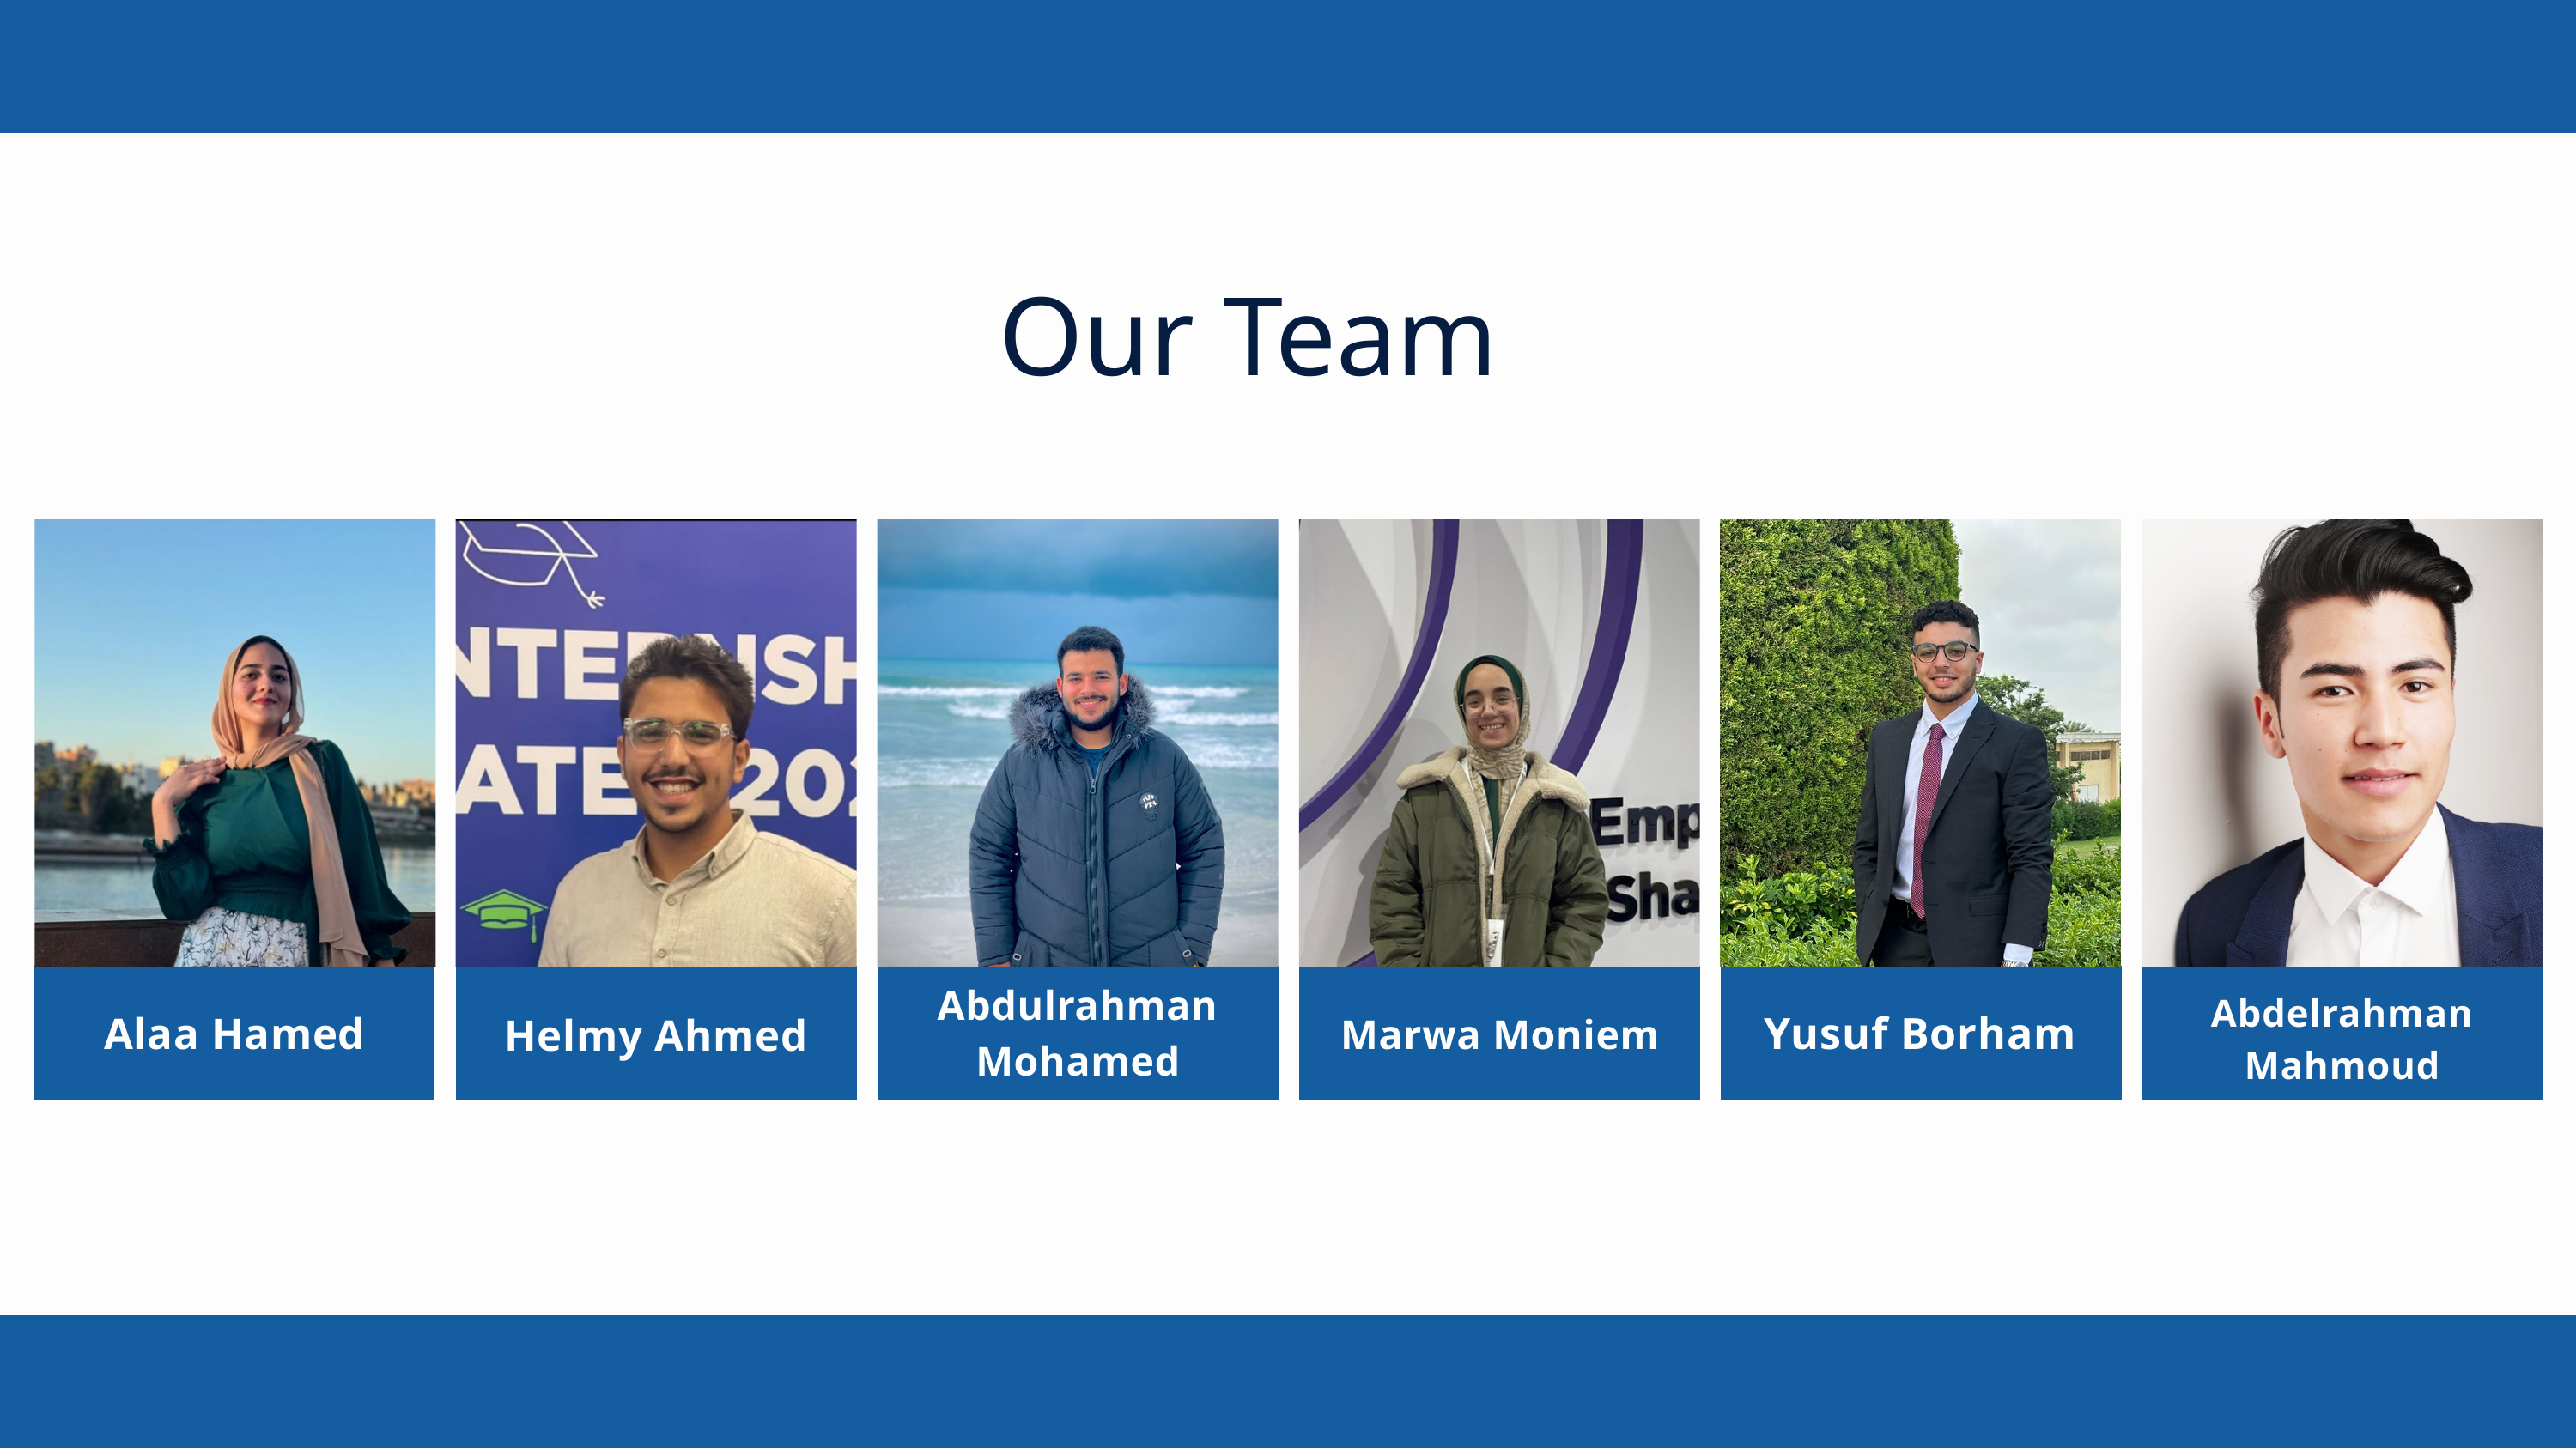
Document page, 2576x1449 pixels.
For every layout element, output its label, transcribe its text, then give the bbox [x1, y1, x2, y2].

text_box [455, 519, 857, 965]
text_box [1720, 965, 2122, 1100]
text_box [2142, 519, 2543, 965]
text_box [0, 0, 2576, 134]
text_box [877, 519, 1279, 965]
text_box Our Team [560, 245, 1937, 397]
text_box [877, 965, 1279, 1100]
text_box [0, 1314, 2576, 1449]
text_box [33, 965, 435, 1100]
text_box [34, 519, 436, 966]
text_box [1298, 519, 1700, 965]
text_box [1720, 519, 2121, 965]
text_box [1298, 965, 1700, 1100]
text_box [2142, 965, 2543, 1100]
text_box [455, 965, 857, 1100]
